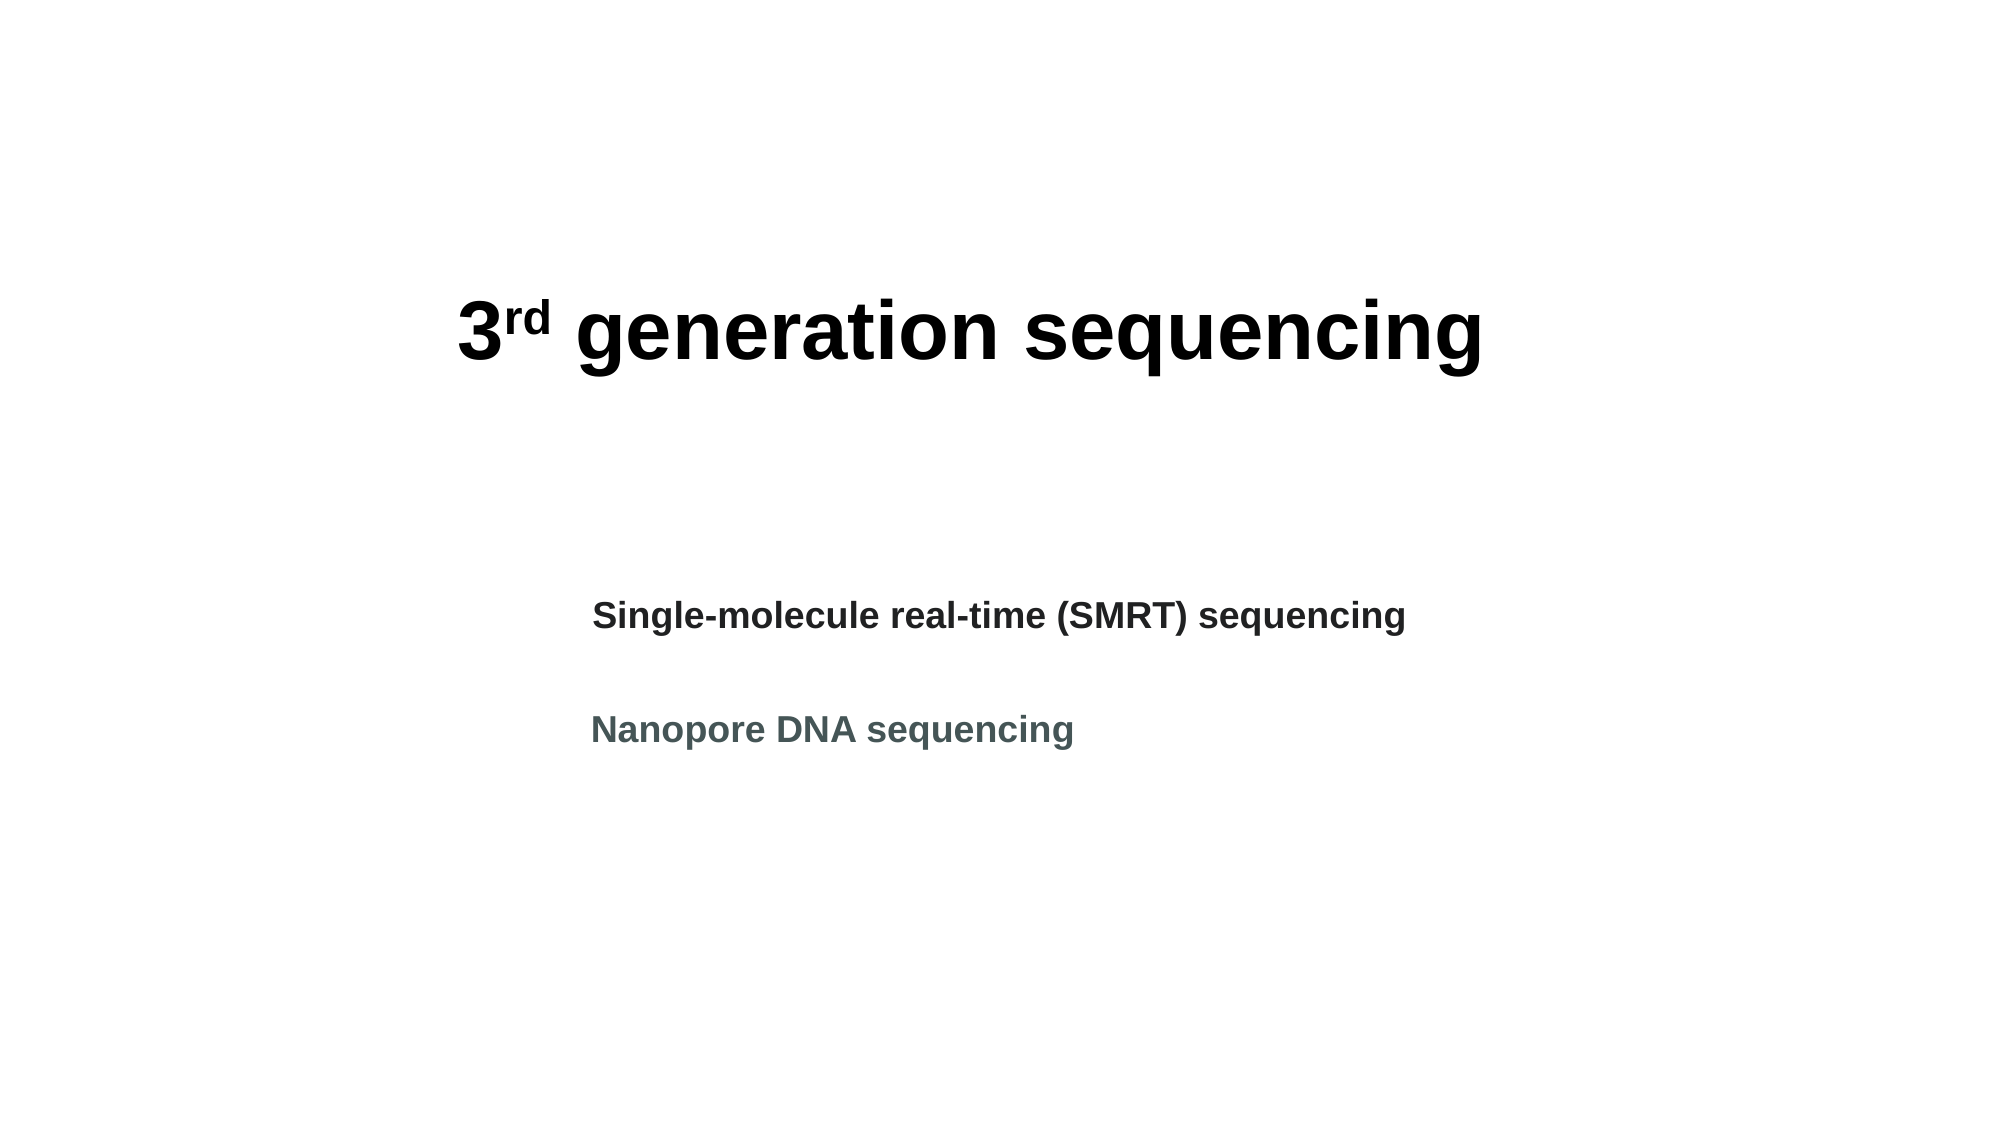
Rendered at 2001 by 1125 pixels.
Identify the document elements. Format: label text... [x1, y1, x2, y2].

text_box 3rd generation sequencing [442, 268, 1501, 384]
text_box Single-molecule real-time (SMRT) sequencing [577, 583, 1423, 643]
text_box Nanopore DNA sequencing [576, 697, 1090, 757]
